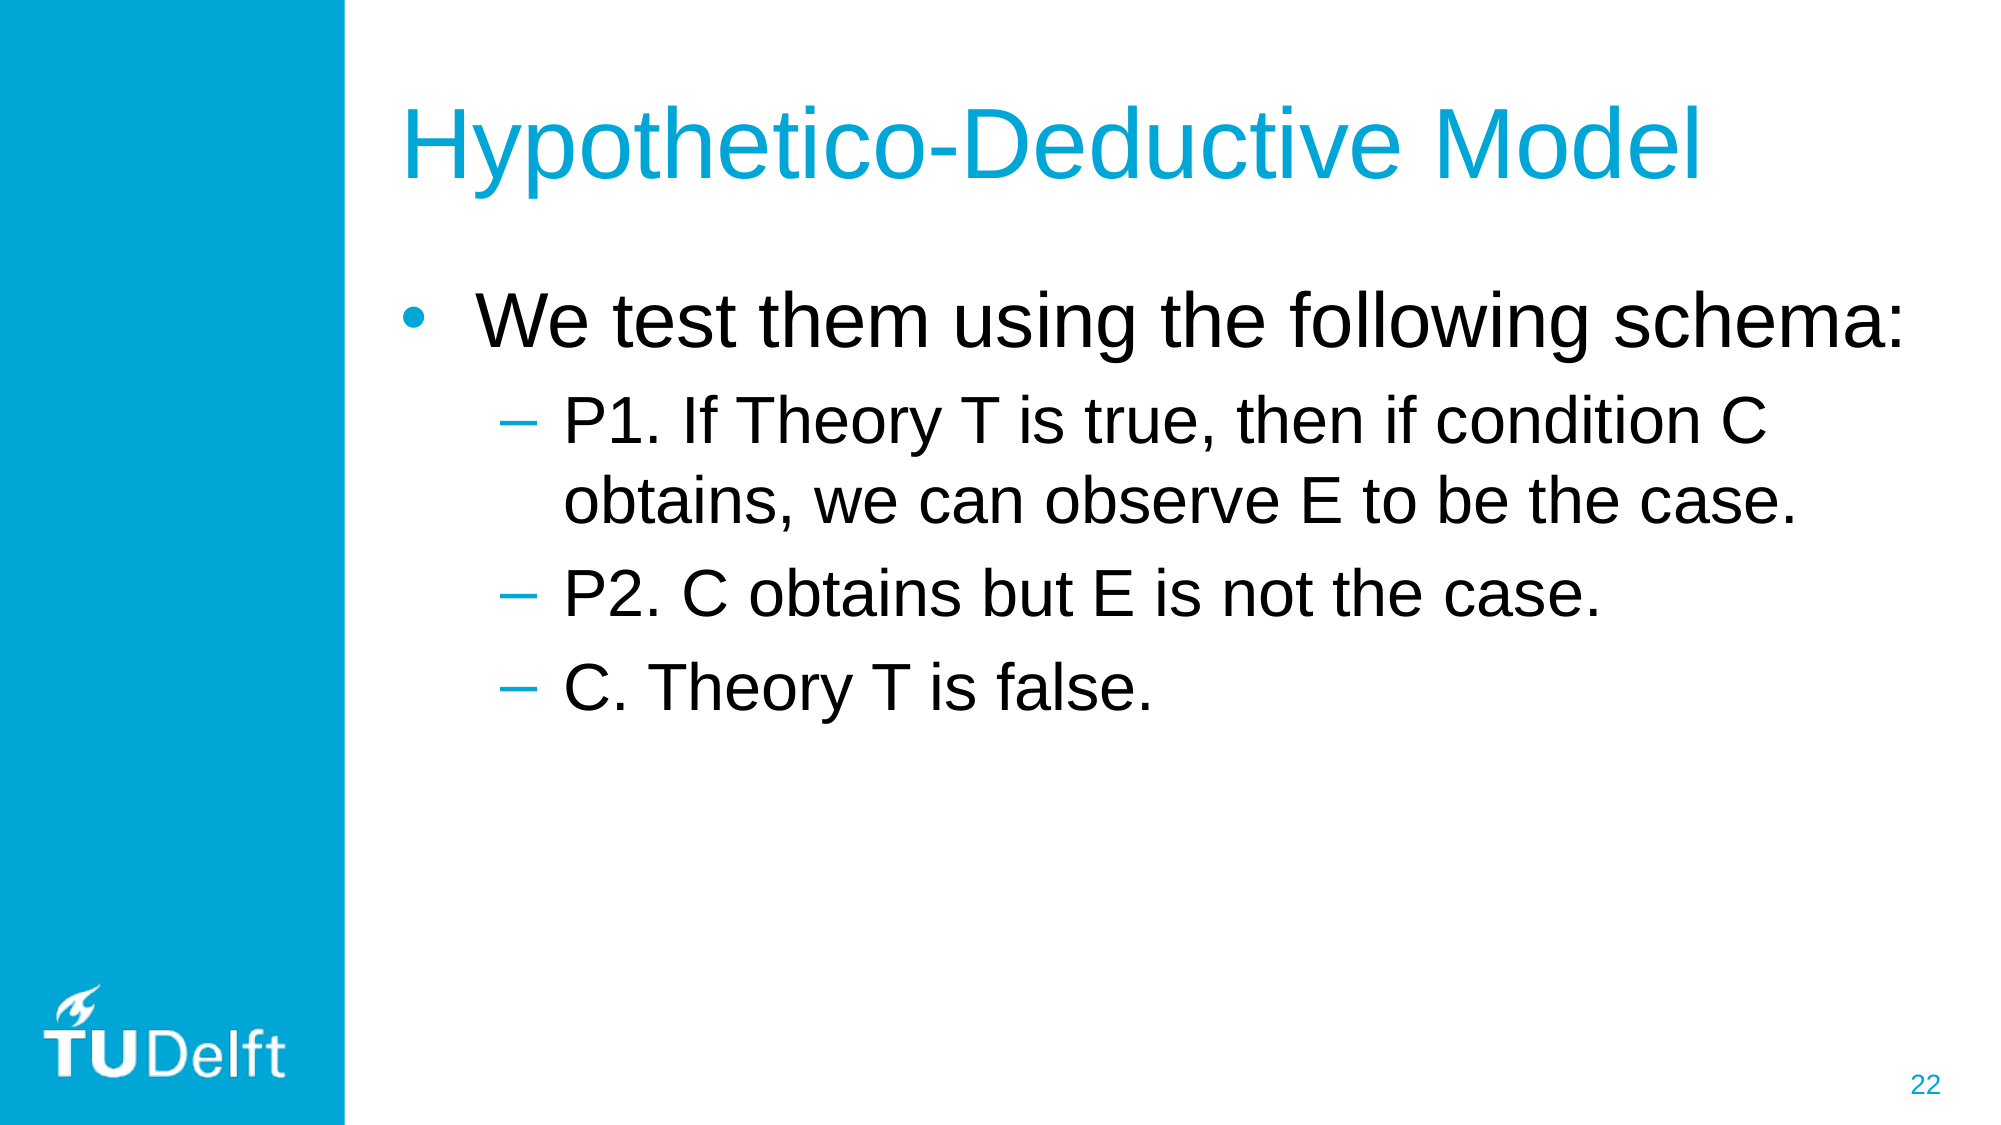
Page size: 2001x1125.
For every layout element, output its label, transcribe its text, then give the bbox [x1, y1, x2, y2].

title Hypothetico-Deductive Model [385, 45, 1940, 233]
list We test them using the following schema: P1. If Theory T is true, then if condition C obtains, we can observe E to be the case. P2. C obtains but E is not the case. C. Theory T is false. [385, 262, 1940, 1025]
